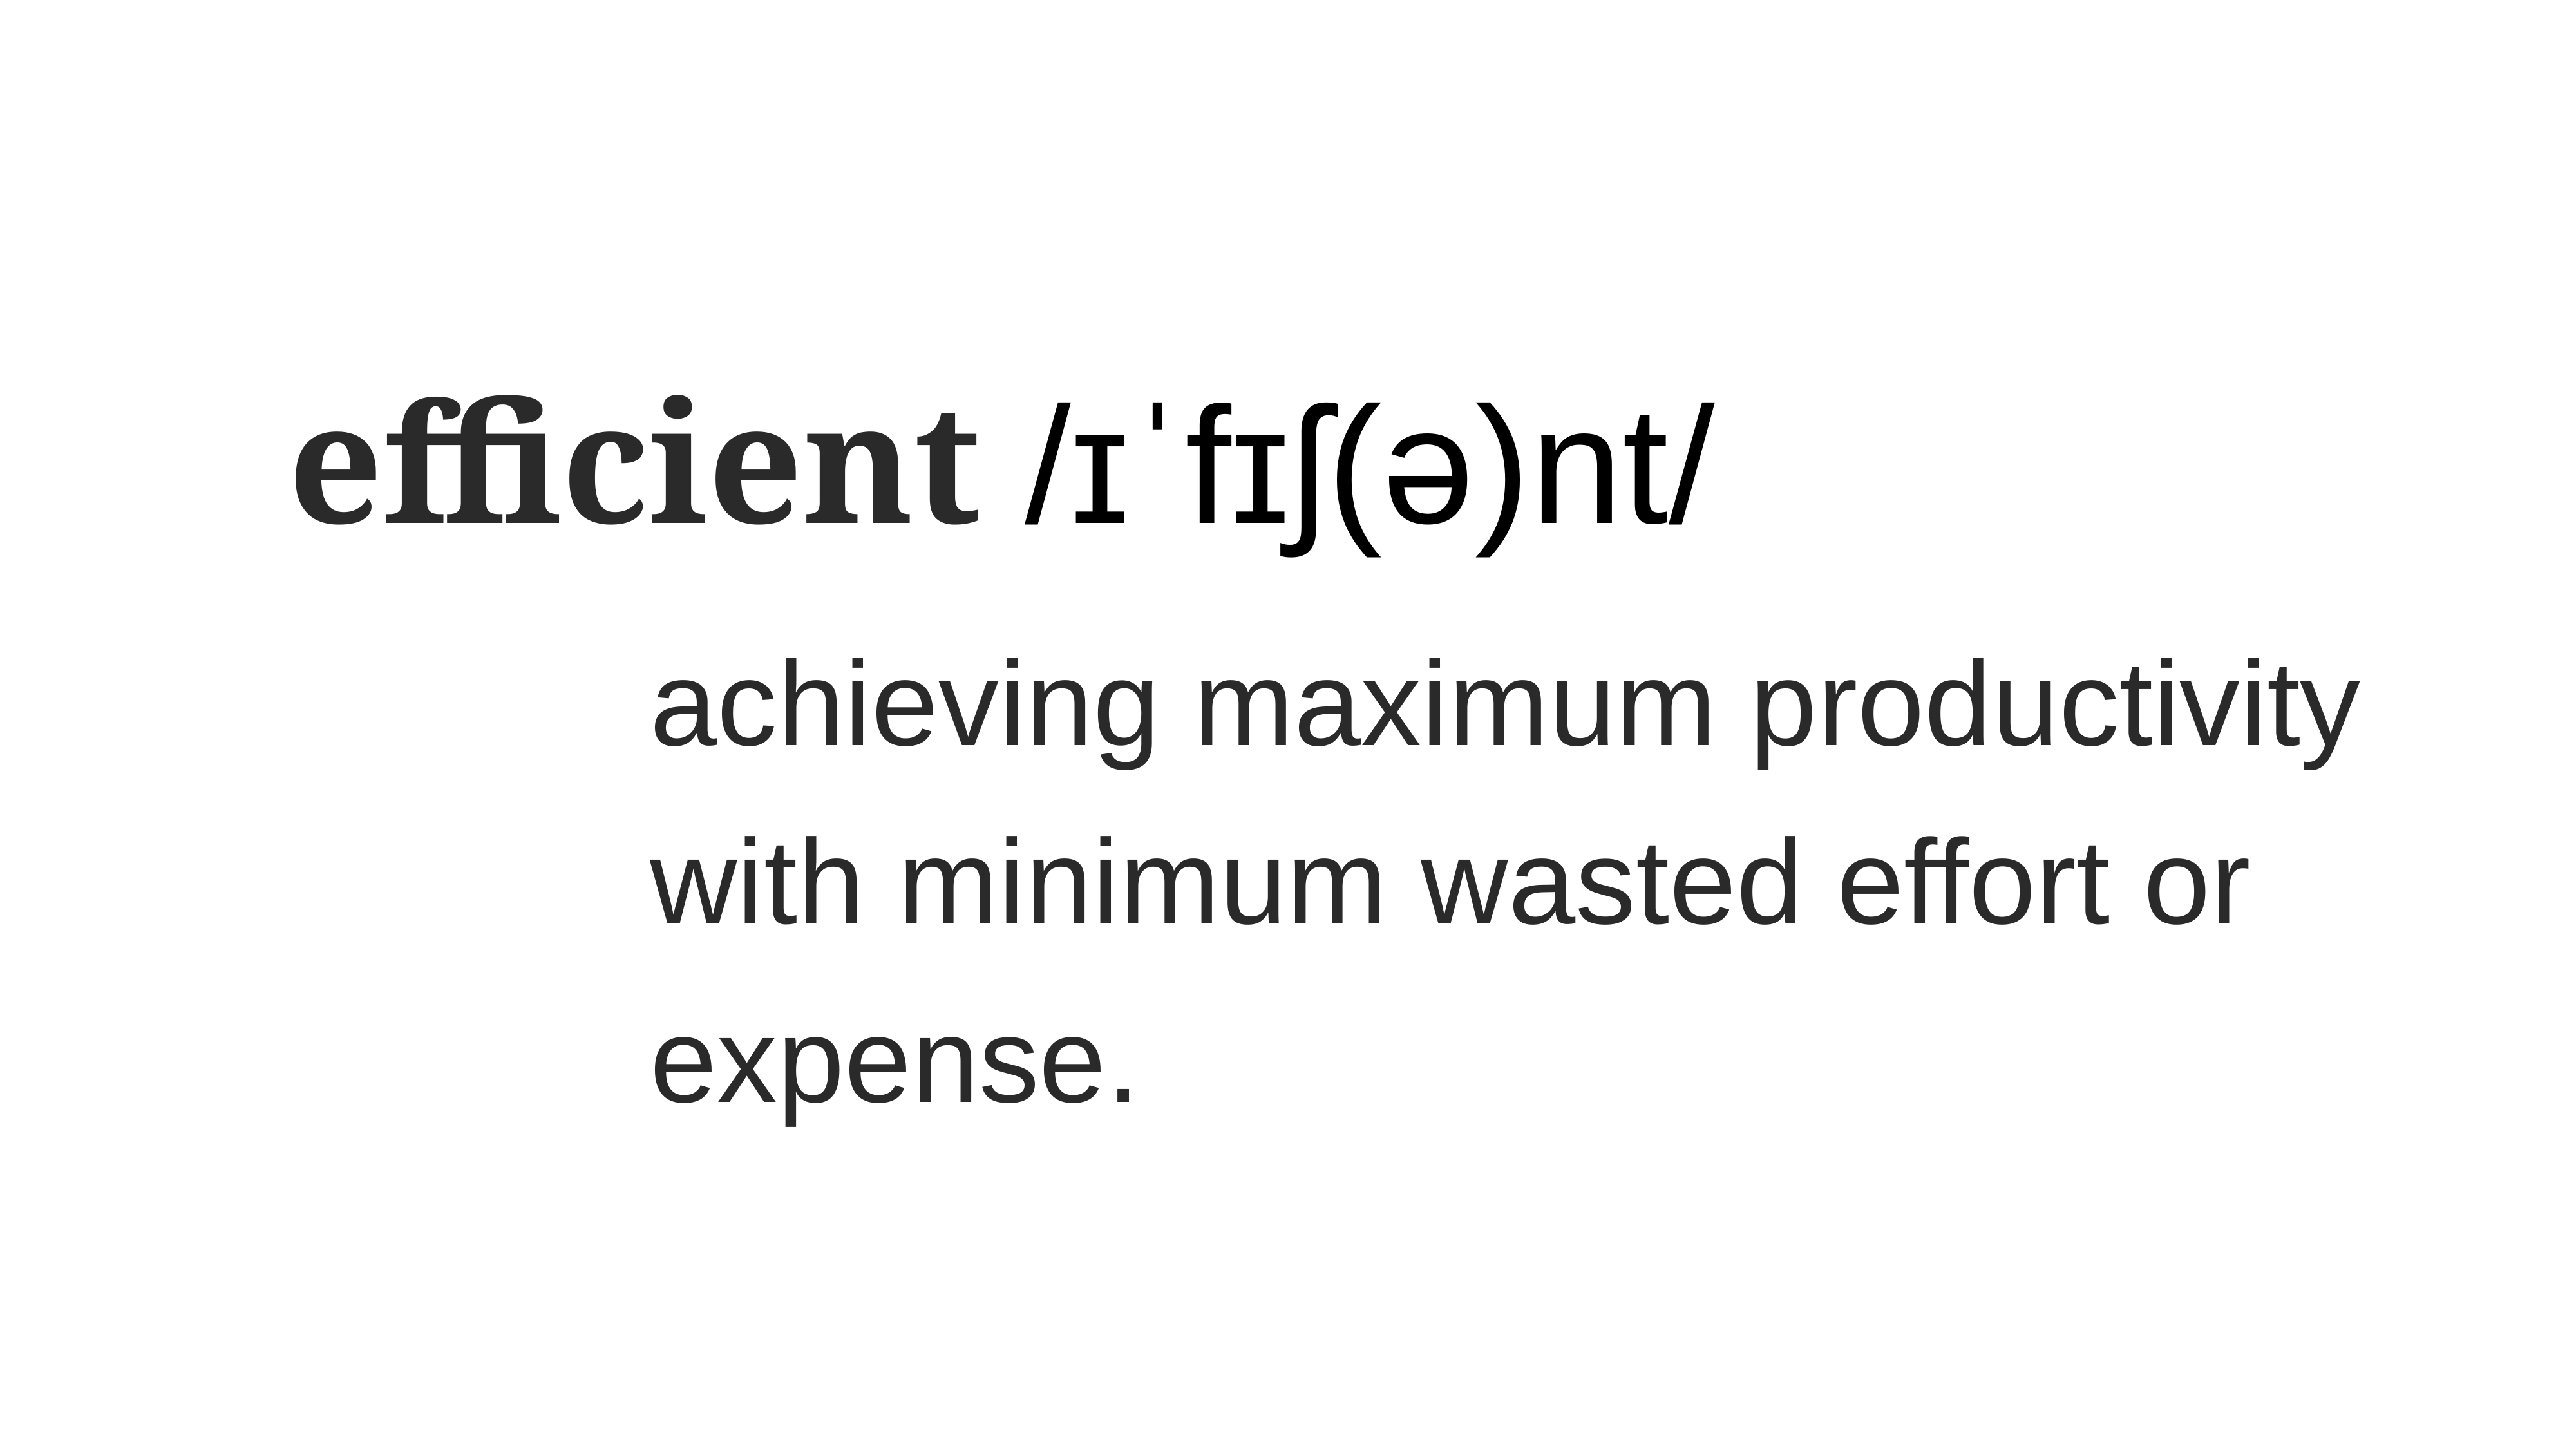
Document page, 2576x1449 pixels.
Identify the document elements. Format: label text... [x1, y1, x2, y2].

text_box achieving maximum productivity with minimum wasted effort or expense. [642, 583, 2387, 1134]
text_box efficient /ɪˈfɪʃ(ə)nt/ [281, 315, 1724, 564]
